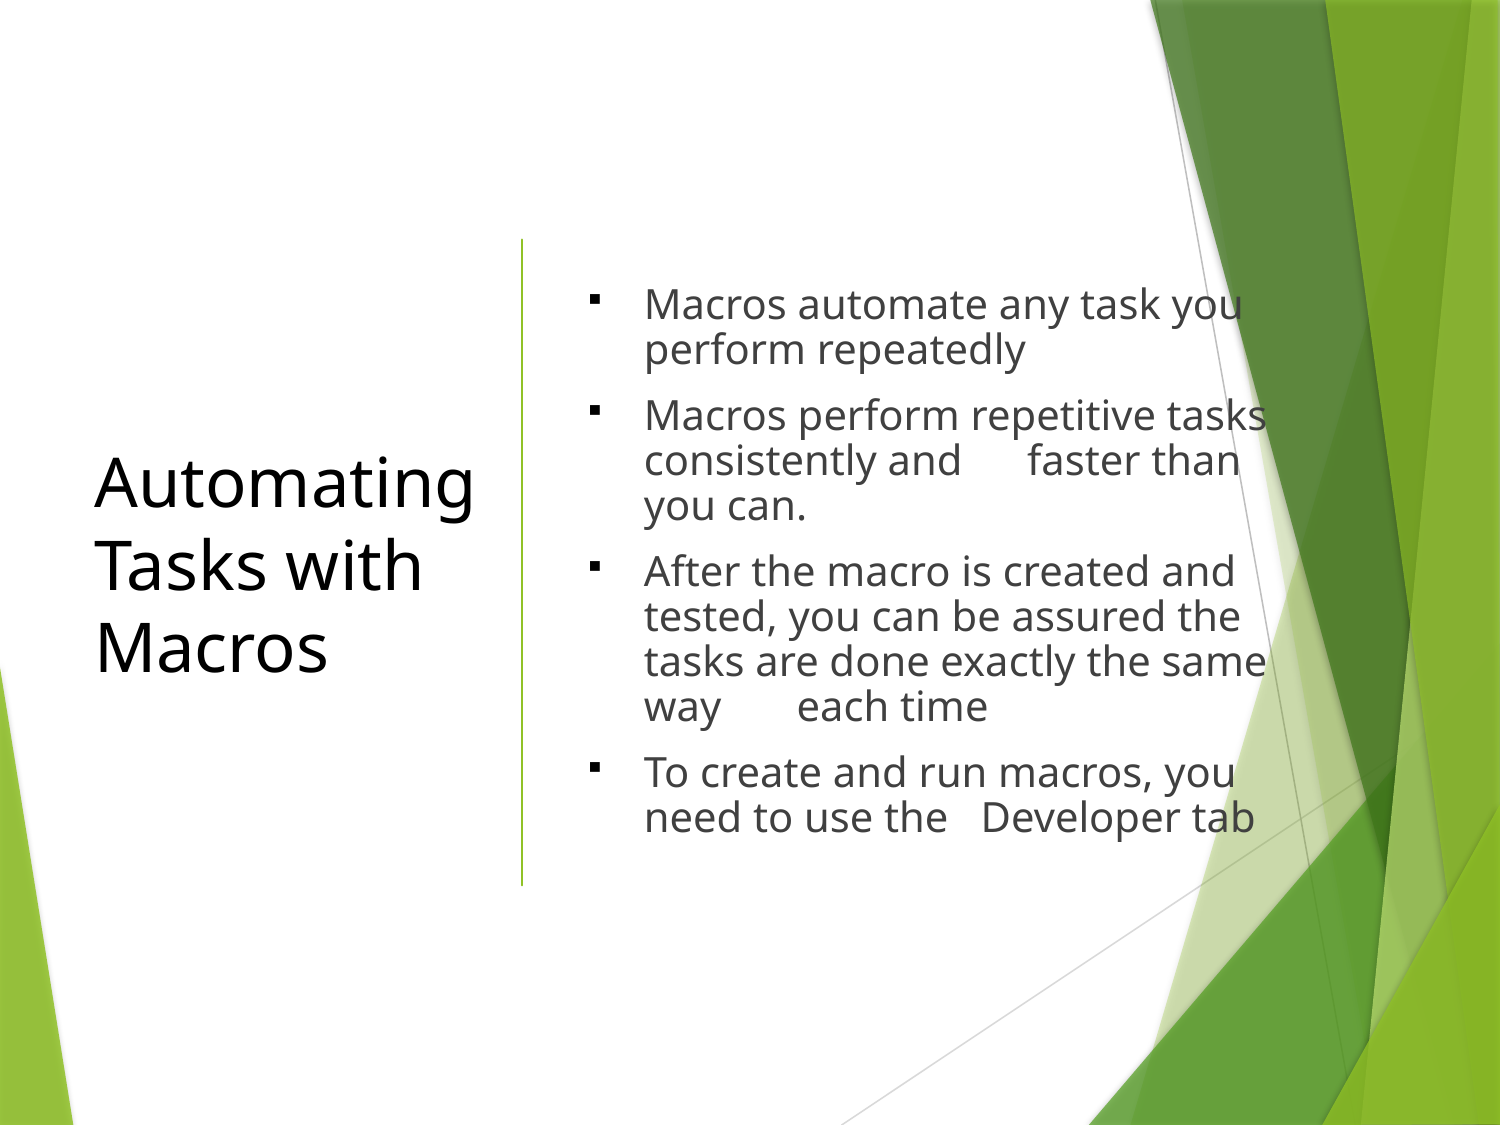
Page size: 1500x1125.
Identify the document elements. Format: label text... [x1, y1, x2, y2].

list Macros automate any task you perform repeatedly Macros perform repetitive tasks consistently and faster than you can. After the macro is created and tested, you can be assured the tasks are done exactly the same way each time To create and run macros, you need to use the Developer tab [572, 133, 1302, 991]
title Automating Tasks with Macros [79, 133, 494, 991]
